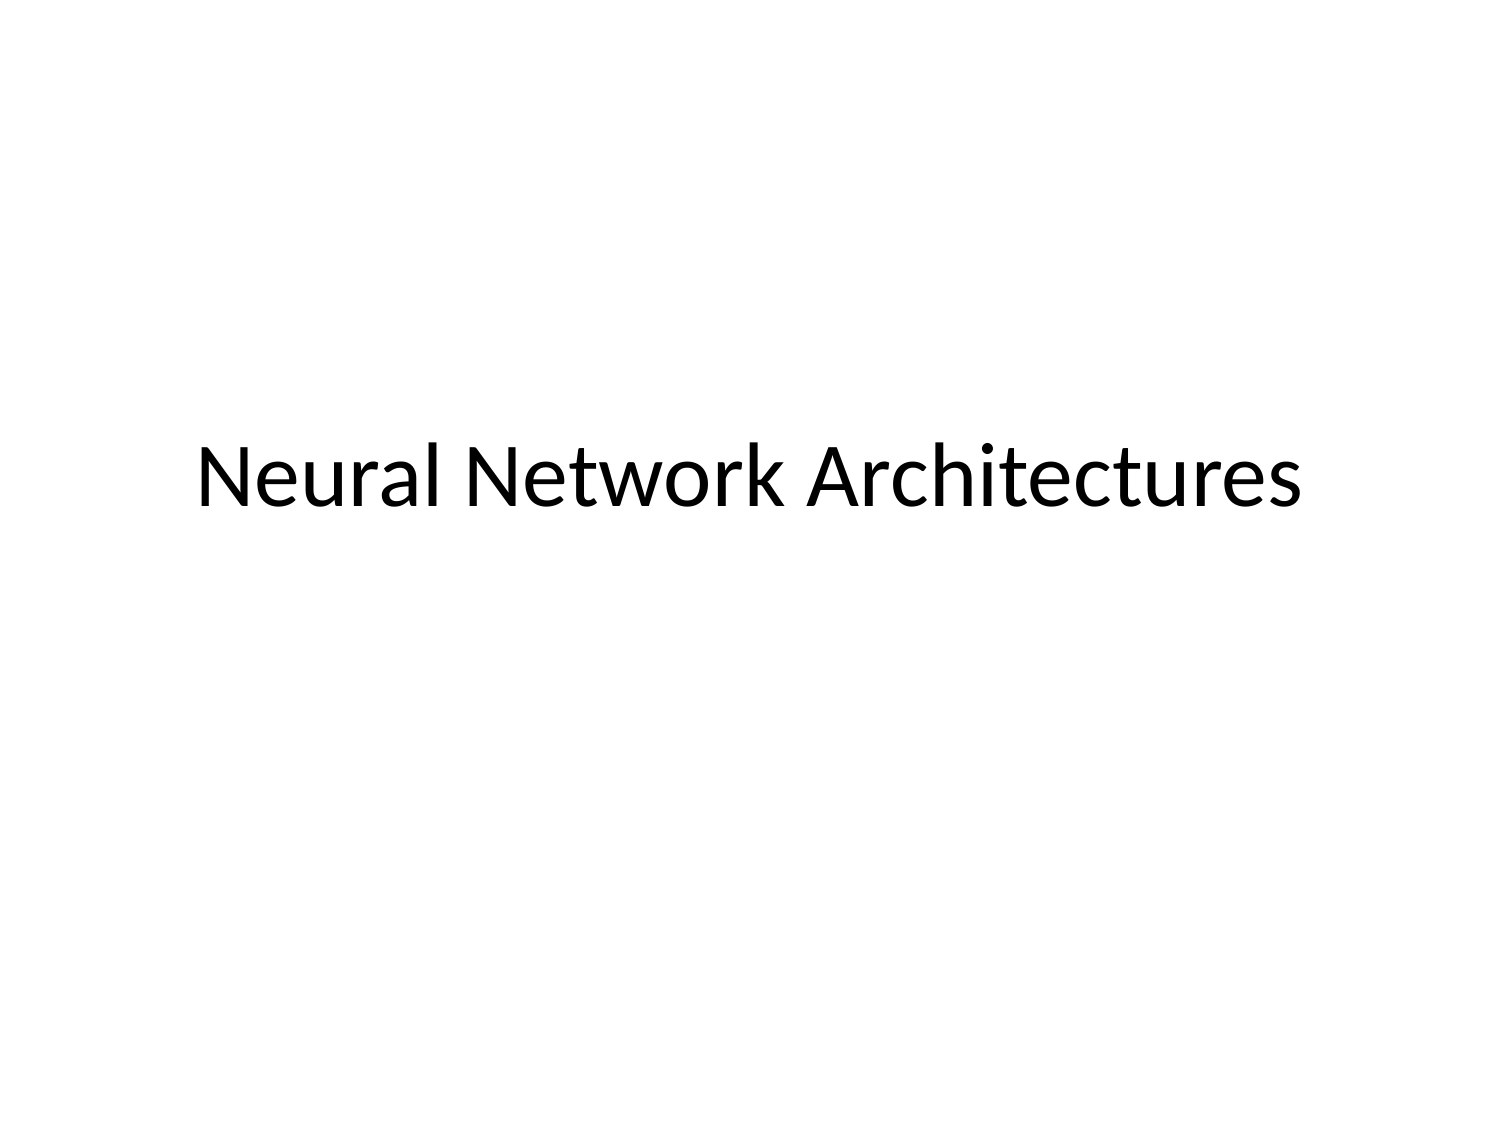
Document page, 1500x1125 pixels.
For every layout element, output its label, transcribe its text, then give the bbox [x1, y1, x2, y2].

title Neural Network Architectures [112, 349, 1388, 591]
